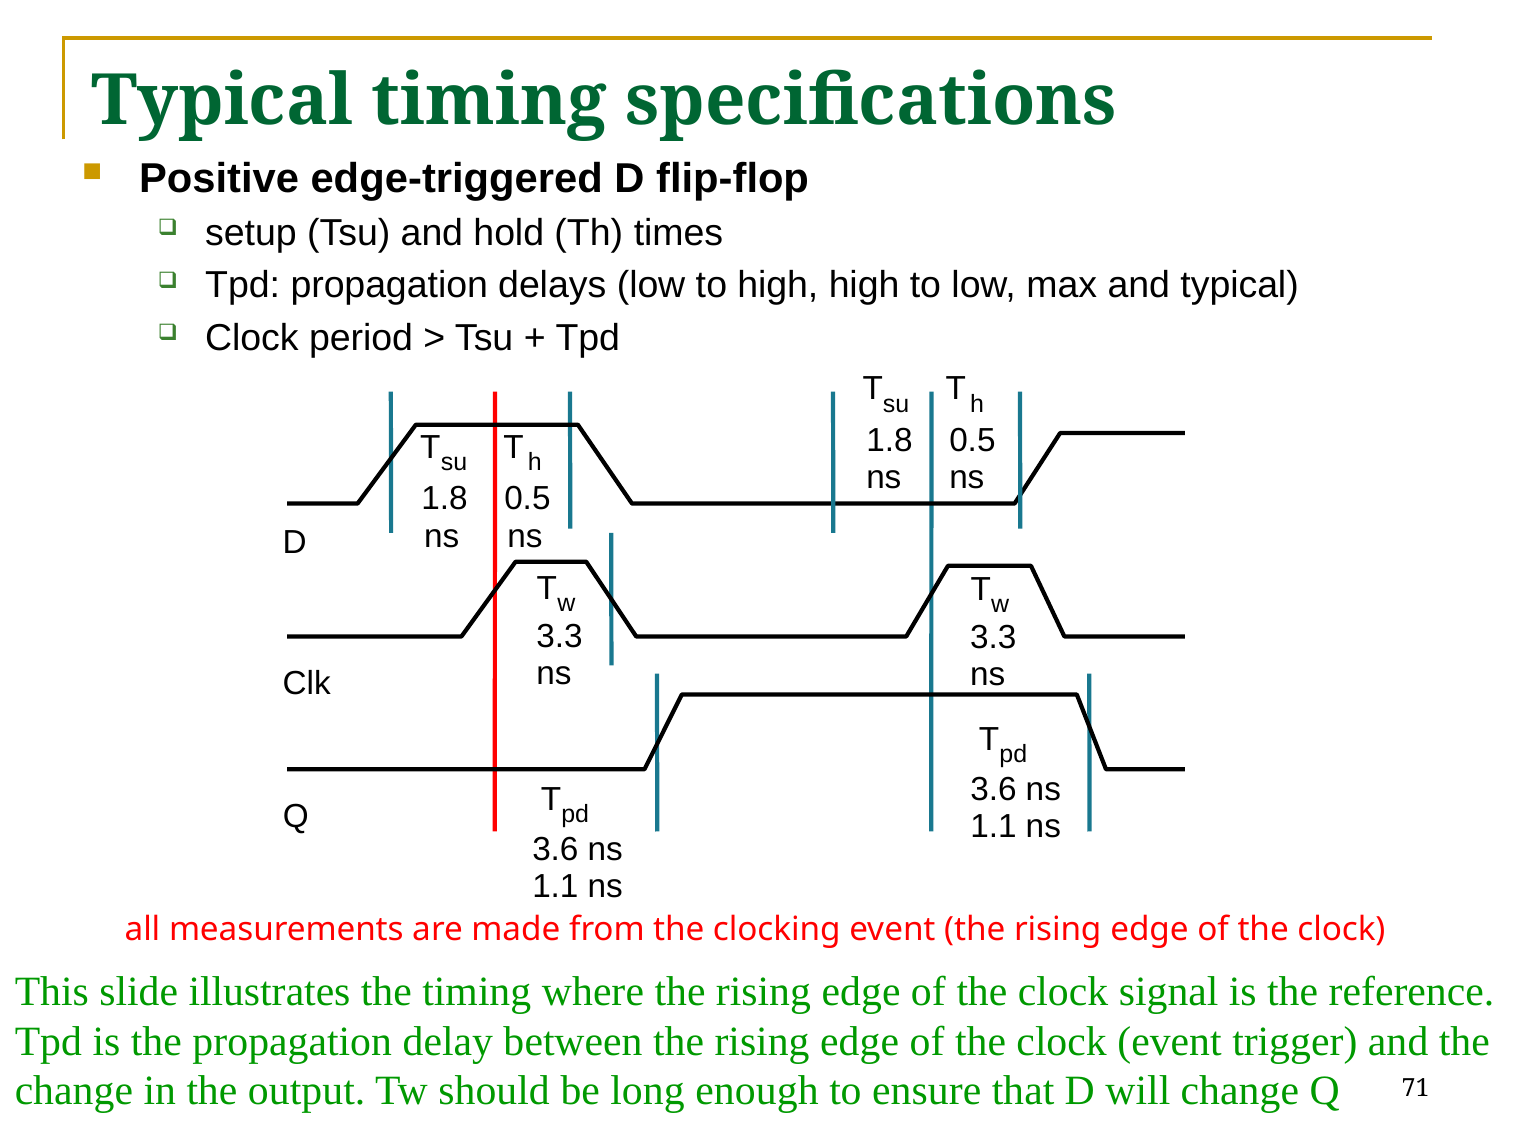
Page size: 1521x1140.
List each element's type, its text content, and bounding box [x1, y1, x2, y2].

text_box [287, 694, 1185, 770]
text_box T [970, 566, 1000, 607]
text_box [1021, 432, 1185, 494]
text_box h [528, 445, 549, 476]
text_box ns [866, 455, 911, 496]
text_box T [862, 366, 892, 407]
text_box D [282, 520, 317, 561]
text_box [287, 424, 440, 504]
text_box 3.3 [970, 614, 1026, 655]
text_box ns [949, 455, 994, 496]
text_box 3.3 [536, 614, 593, 655]
text_box [834, 445, 1020, 504]
text_box 0.5 [949, 418, 1006, 459]
text_box all measurements are made from the clocking event (the rising edge of the clock) [62, 898, 1450, 1007]
text_box su [882, 387, 917, 418]
text_box 1.8 [421, 476, 468, 517]
text_box T [945, 366, 975, 407]
text_box ns [536, 651, 581, 692]
text_box 1.1 ns [970, 804, 1071, 845]
text_box pd [999, 737, 1028, 766]
title Typical timing specifications [76, 46, 1445, 236]
text_box [287, 561, 1185, 637]
text_box su [440, 445, 475, 476]
text_box 1.8 [866, 418, 913, 459]
text_box This slide illustrates the timing where the rising edge of the clock signal is the reference. Tpd is the propagation delay between the rising edge of the clock (event trigger) and the change in the output. Tw should be long enough to ensure that D will change Q [0, 955, 1521, 1121]
text_box Q [282, 794, 319, 835]
text_box 3.6 ns [532, 826, 633, 863]
text_box 3.6 ns [970, 766, 1071, 804]
text_box [450, 424, 528, 490]
text_box ns [970, 652, 1015, 693]
text_box ns [424, 514, 469, 554]
text_box ns [507, 514, 552, 554]
text_box w [991, 587, 1017, 614]
text_box 1.1 ns [532, 863, 633, 904]
text_box pd [561, 797, 590, 826]
text_box T [503, 424, 533, 465]
text_box [533, 424, 833, 504]
text_box h [970, 387, 992, 418]
text_box T [420, 424, 450, 465]
text_box w [557, 586, 583, 614]
slide_number 71 [1089, 1037, 1445, 1114]
text_box T [978, 717, 1009, 758]
text_box T [540, 777, 571, 818]
list Positive edge-triggered D flip-flop setup (Tsu) and hold (Th) times Tpd: propagation delays (low to high, high to low, max and typical) Clock period > Tsu + Tpd [66, 142, 1441, 884]
text_box 0.5 [504, 476, 551, 517]
text_box Clk [282, 661, 341, 702]
text_box T [536, 566, 566, 607]
